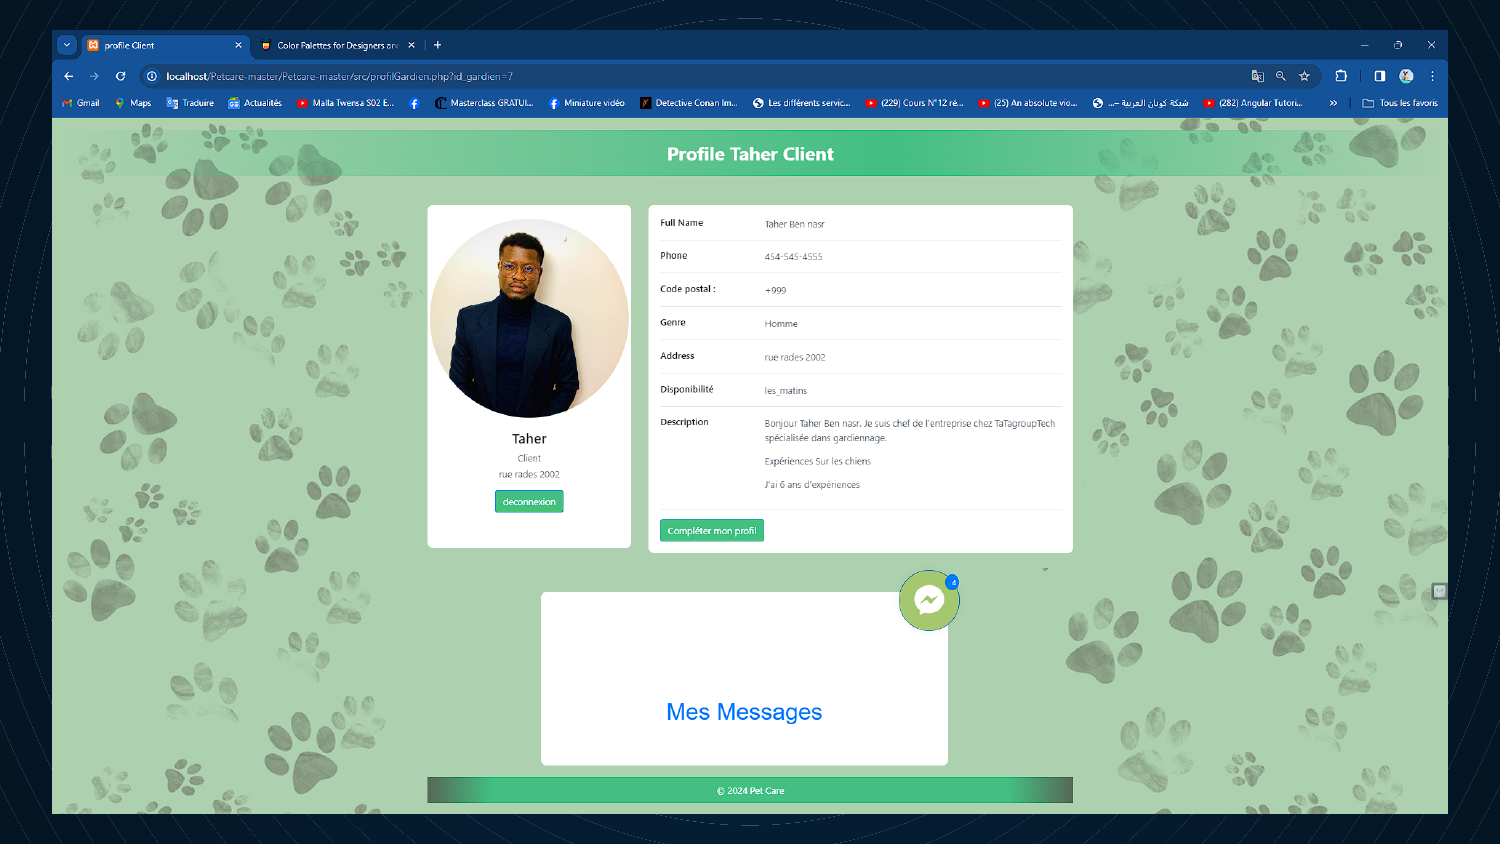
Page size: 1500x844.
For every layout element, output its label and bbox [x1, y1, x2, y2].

picture [52, 29, 1448, 814]
